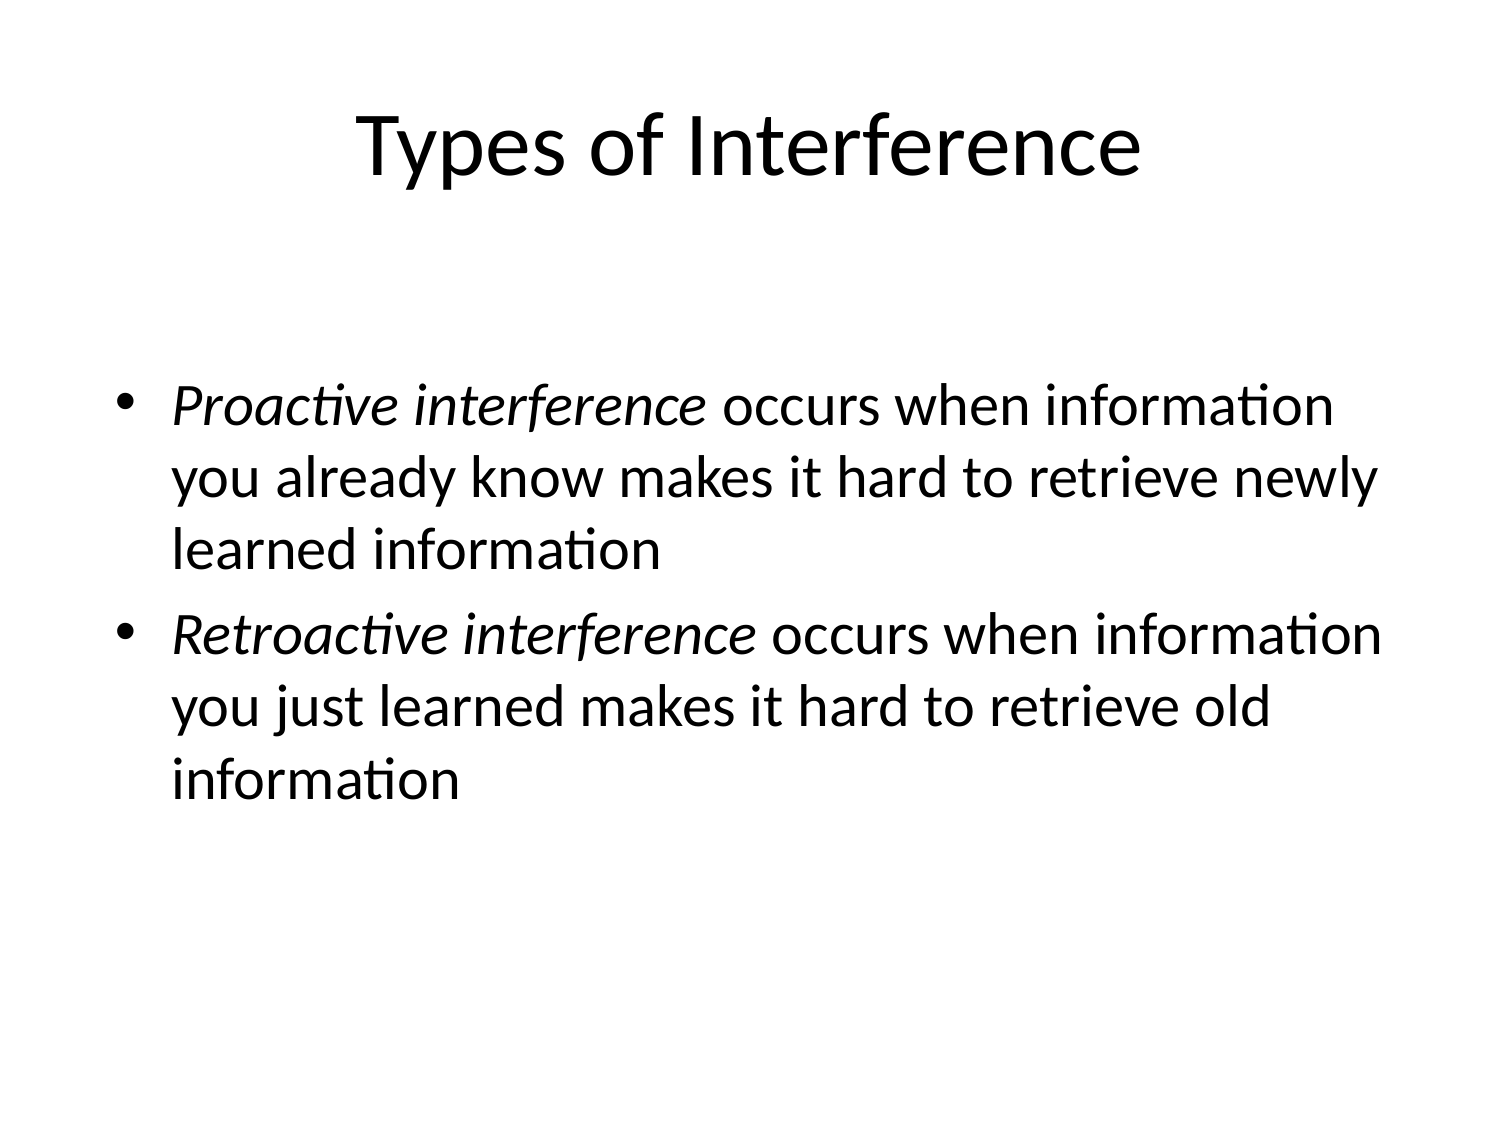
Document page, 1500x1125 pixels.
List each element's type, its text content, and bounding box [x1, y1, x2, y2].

title Types of Interference [75, 45, 1425, 233]
list Proactive interference occurs when information you already know makes it hard to retrieve newly learned information Retroactive interference occurs when information you just learned makes it hard to retrieve old information [99, 357, 1425, 1063]
